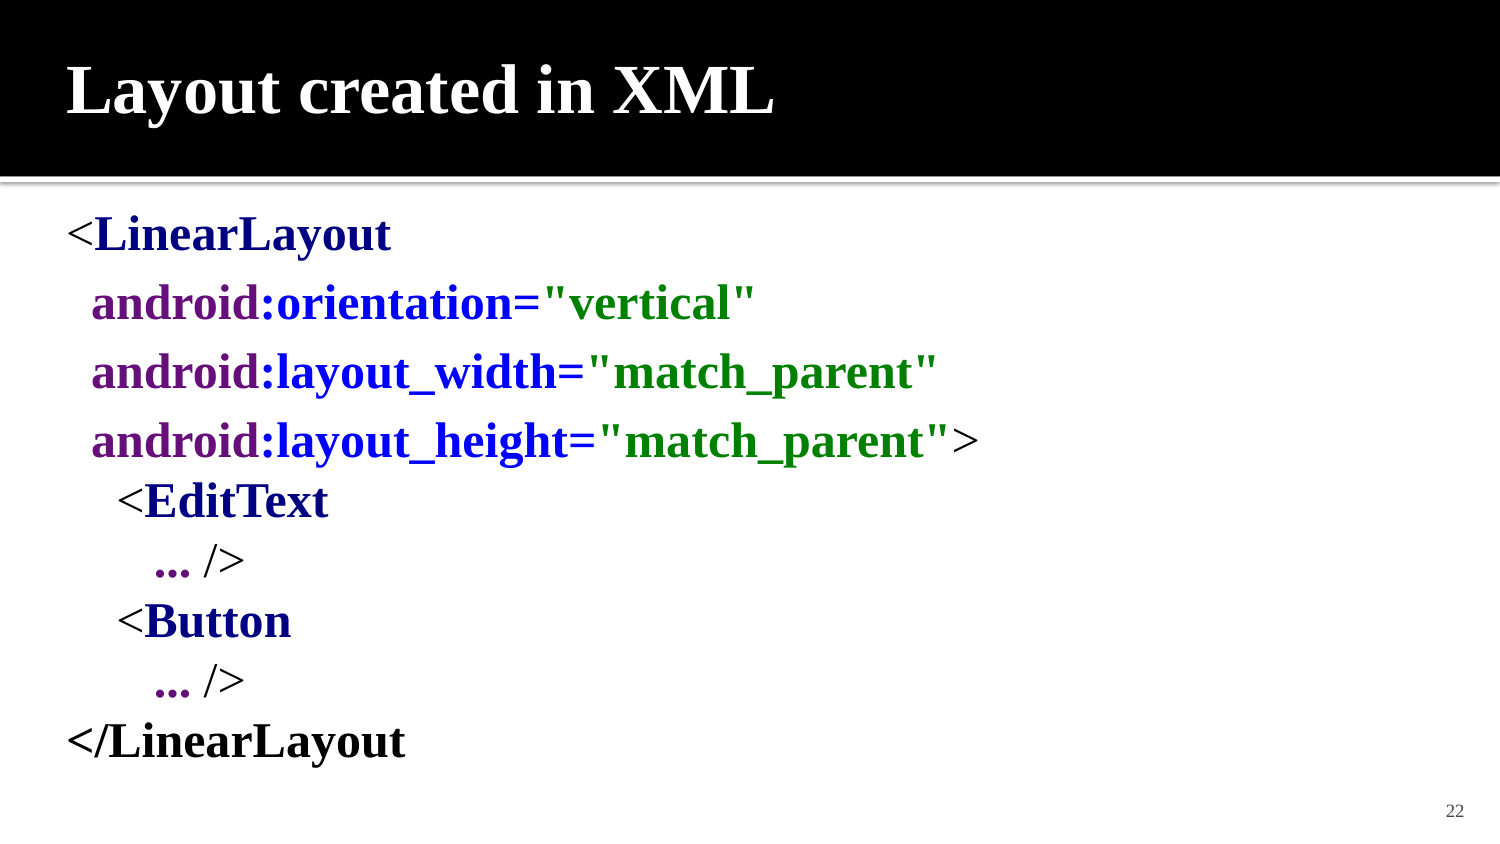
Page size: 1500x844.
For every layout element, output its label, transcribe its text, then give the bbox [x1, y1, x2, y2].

list <LinearLayout android:orientation="vertical" android:layout_width="match_parent" android:layout_height="match_parent"> <EditText ... /> <Button ... /> </LinearLayout [51, 176, 1449, 771]
title Layout created in XML [51, 28, 1472, 122]
slide_number 22 [1389, 777, 1480, 842]
